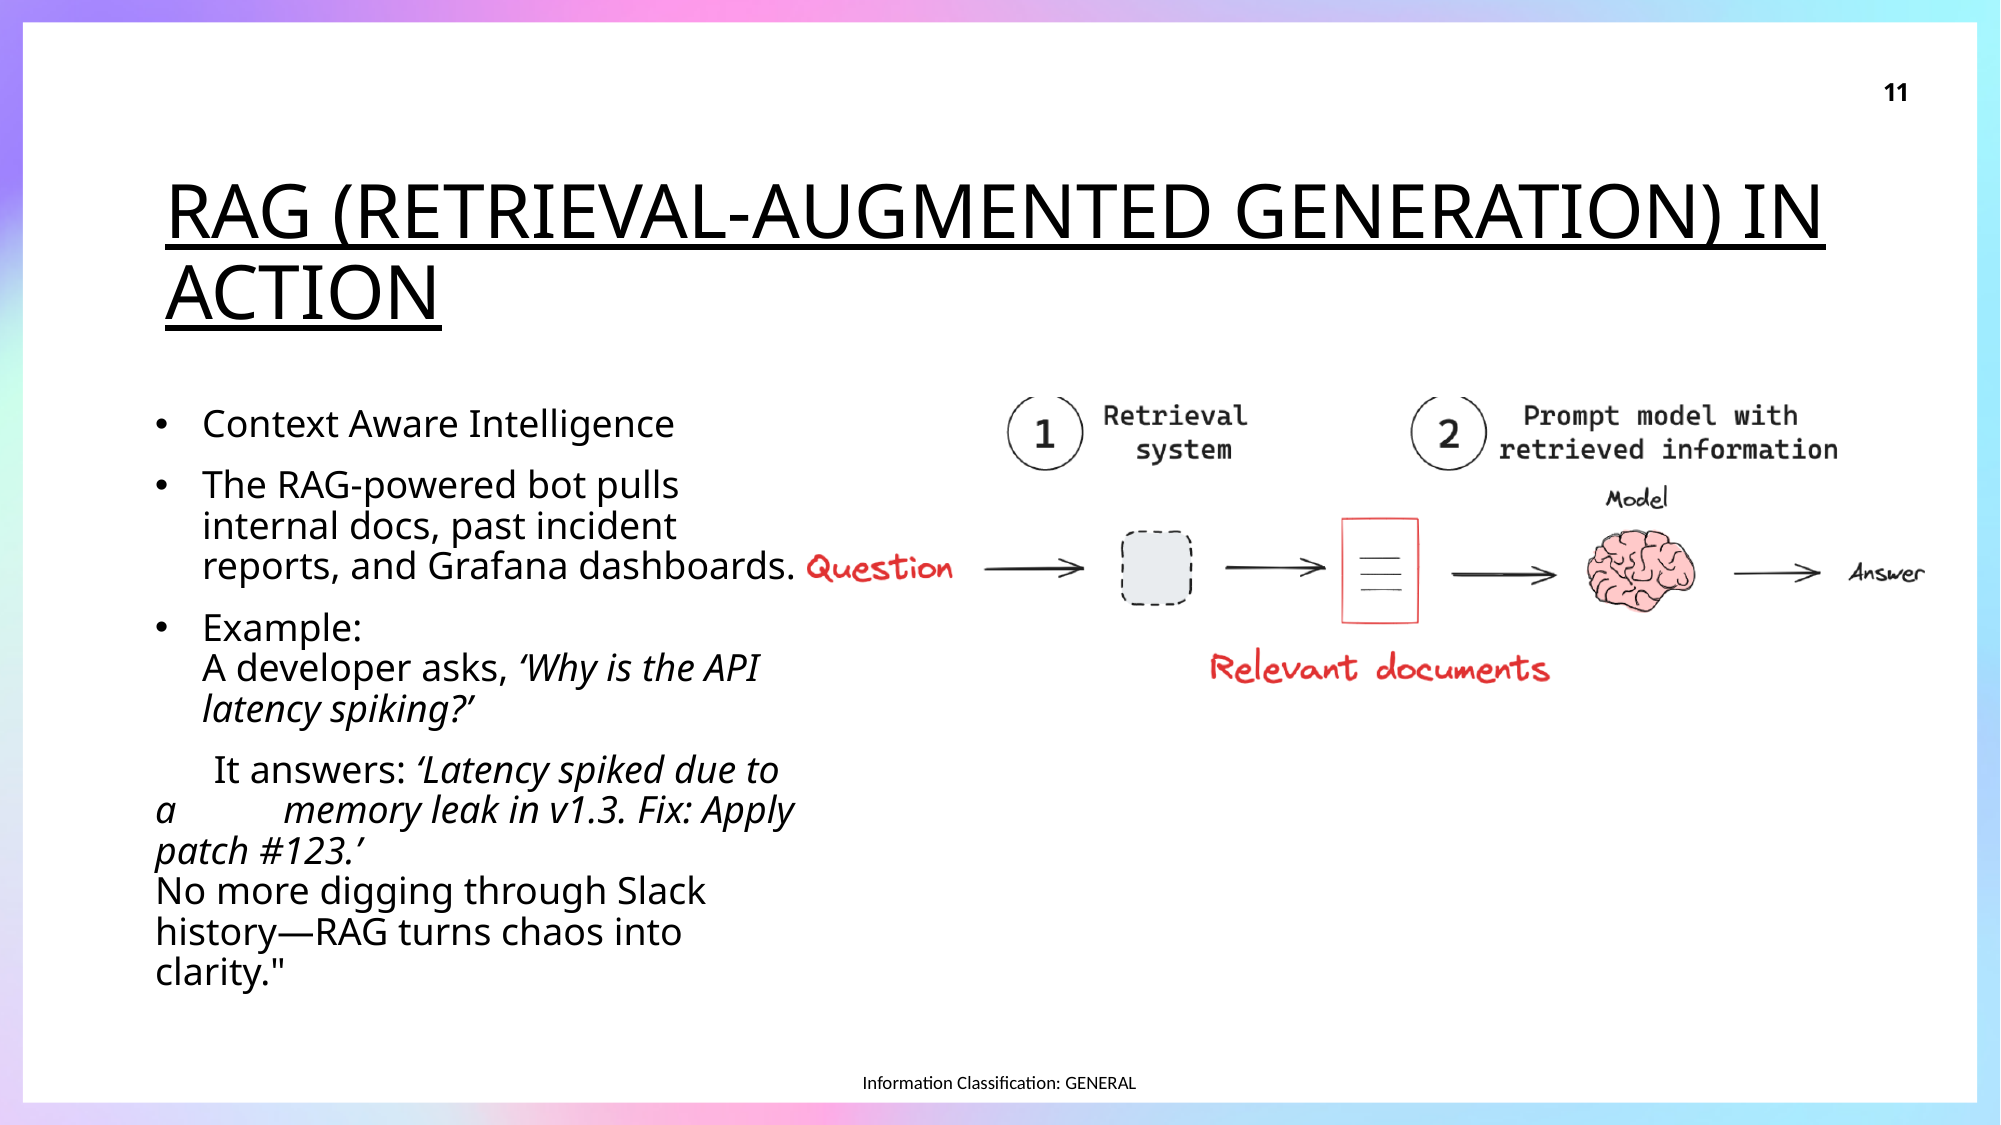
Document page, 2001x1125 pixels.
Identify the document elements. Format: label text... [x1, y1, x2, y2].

slide_number 11 [1747, 76, 1925, 150]
list Context Aware Intelligence The RAG-powered bot pulls internal docs, past incident reports, and Grafana dashboards. Example: A developer asks, ‘Why is the API latency spiking?’ It answers: ‘Latency spiked due to a memory leak in v1.3. Fix: Apply patch #123.’ No more digging through Slack history—RAG turns chaos into clarity." [140, 397, 816, 1035]
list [807, 397, 1925, 686]
title RAG (Retrieval-Augmented Generation) in Action [150, 149, 1850, 344]
picture [0, 0, 2001, 1125]
